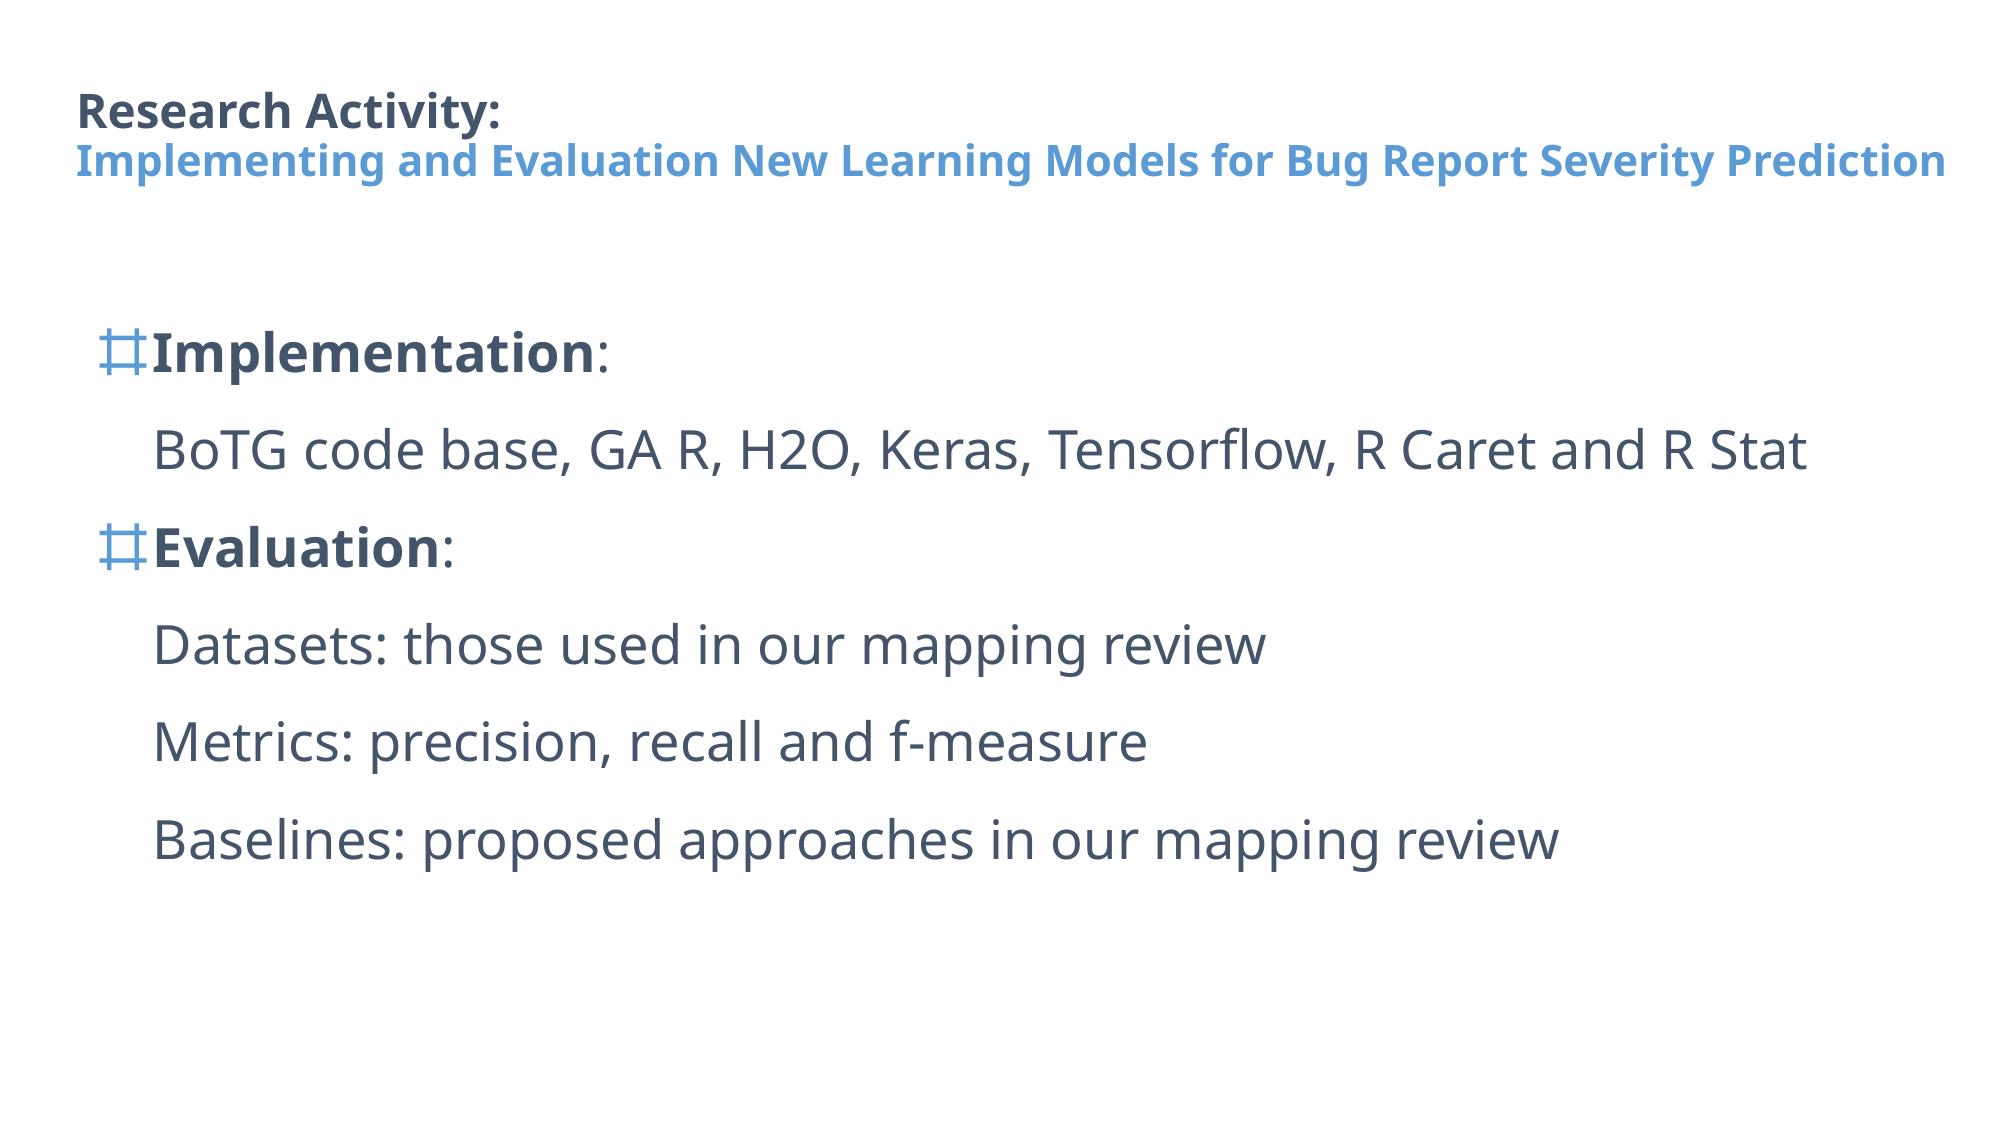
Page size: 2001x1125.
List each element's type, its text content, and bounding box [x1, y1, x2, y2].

title Research Activity: Implementing and Evaluation New Learning Models for Bug Report Severity Prediction [61, 59, 1980, 214]
text_box Implementation: BoTG code base, GA R, H2O, Keras, Tensorflow, R Caret and R Stat Evaluation: Datasets: those used in our mapping review Metrics: precision, recall and f-measure Baselines: proposed approaches in our mapping review [81, 278, 1904, 1073]
